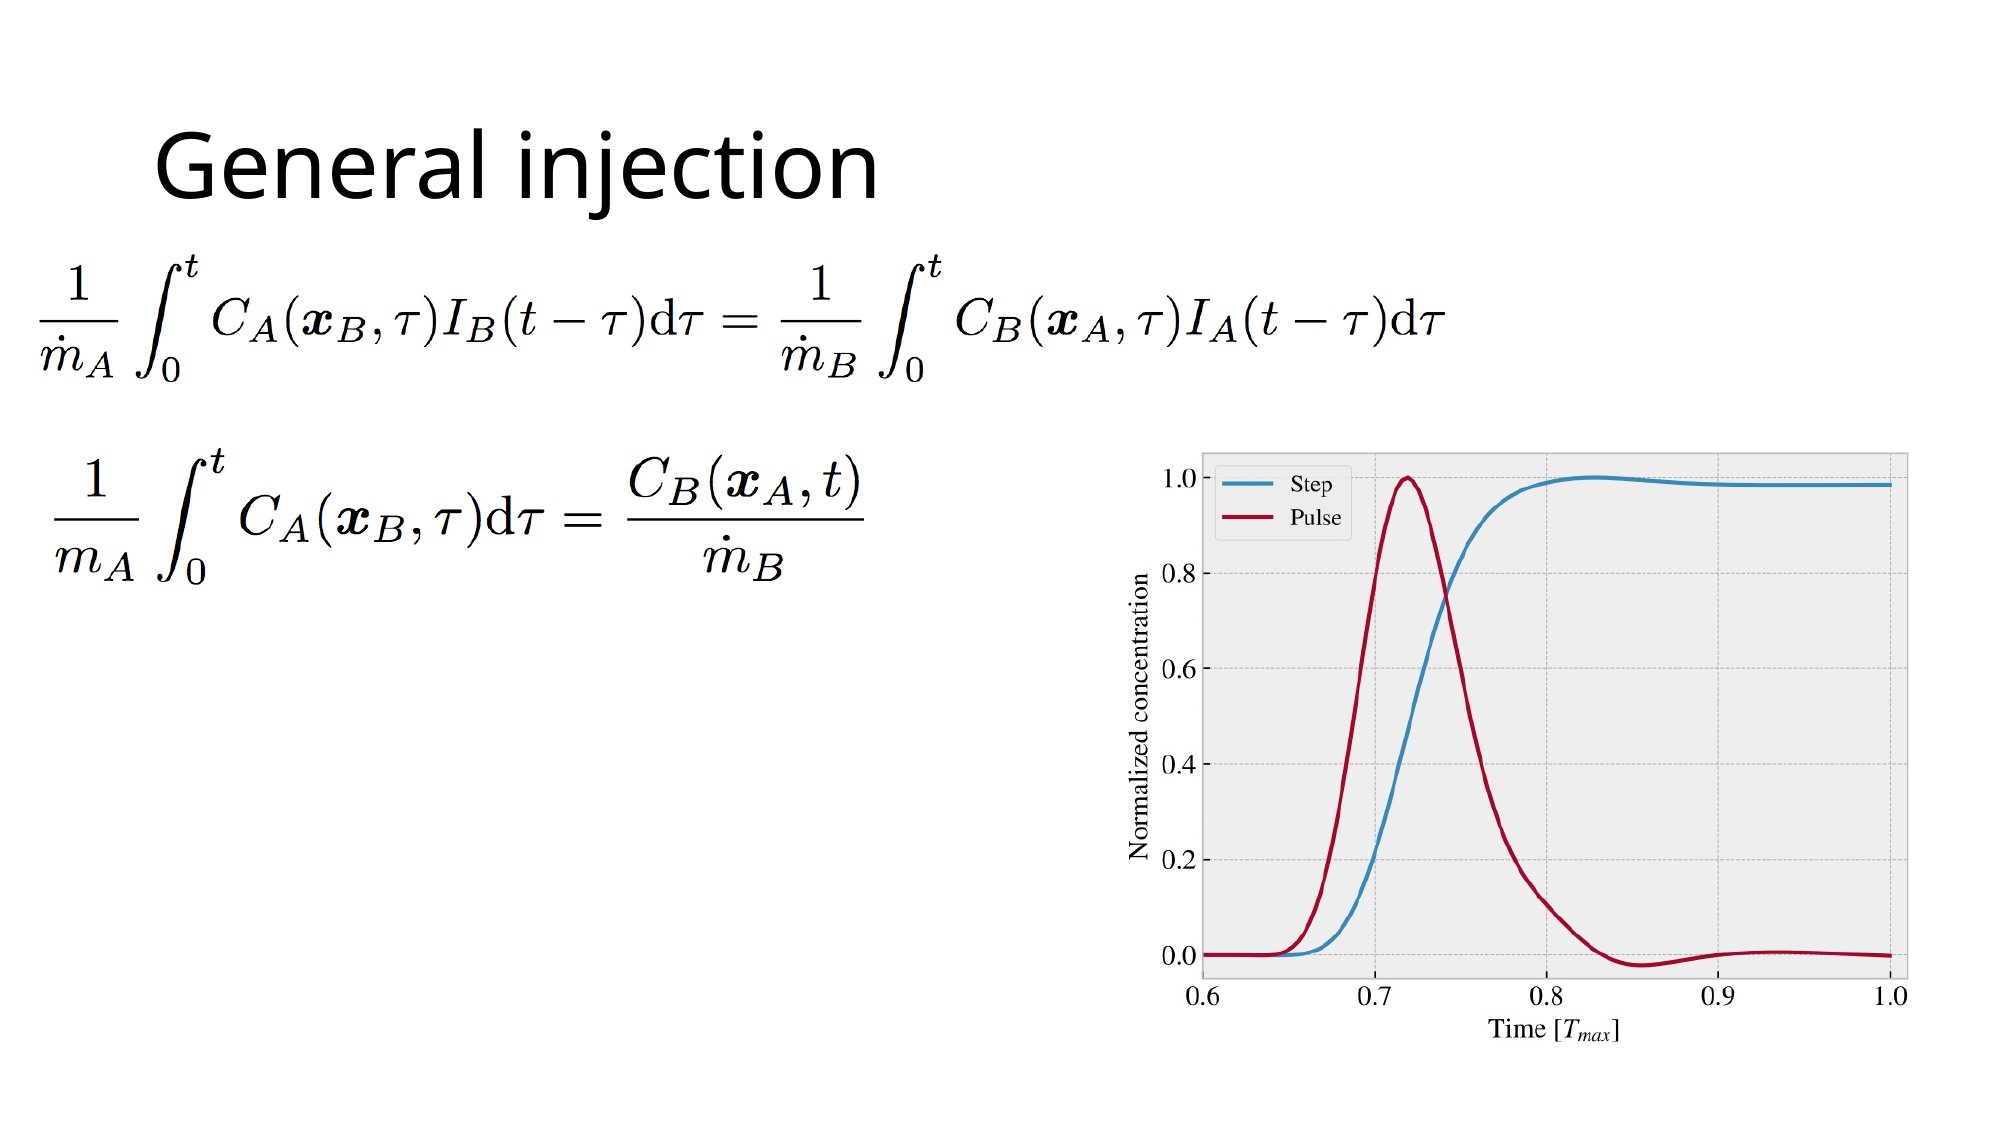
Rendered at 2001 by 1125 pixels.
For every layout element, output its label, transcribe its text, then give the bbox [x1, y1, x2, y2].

picture [0, 220, 1477, 412]
picture [1128, 452, 1909, 1042]
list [0, 412, 902, 635]
title General injection [137, 59, 1863, 278]
